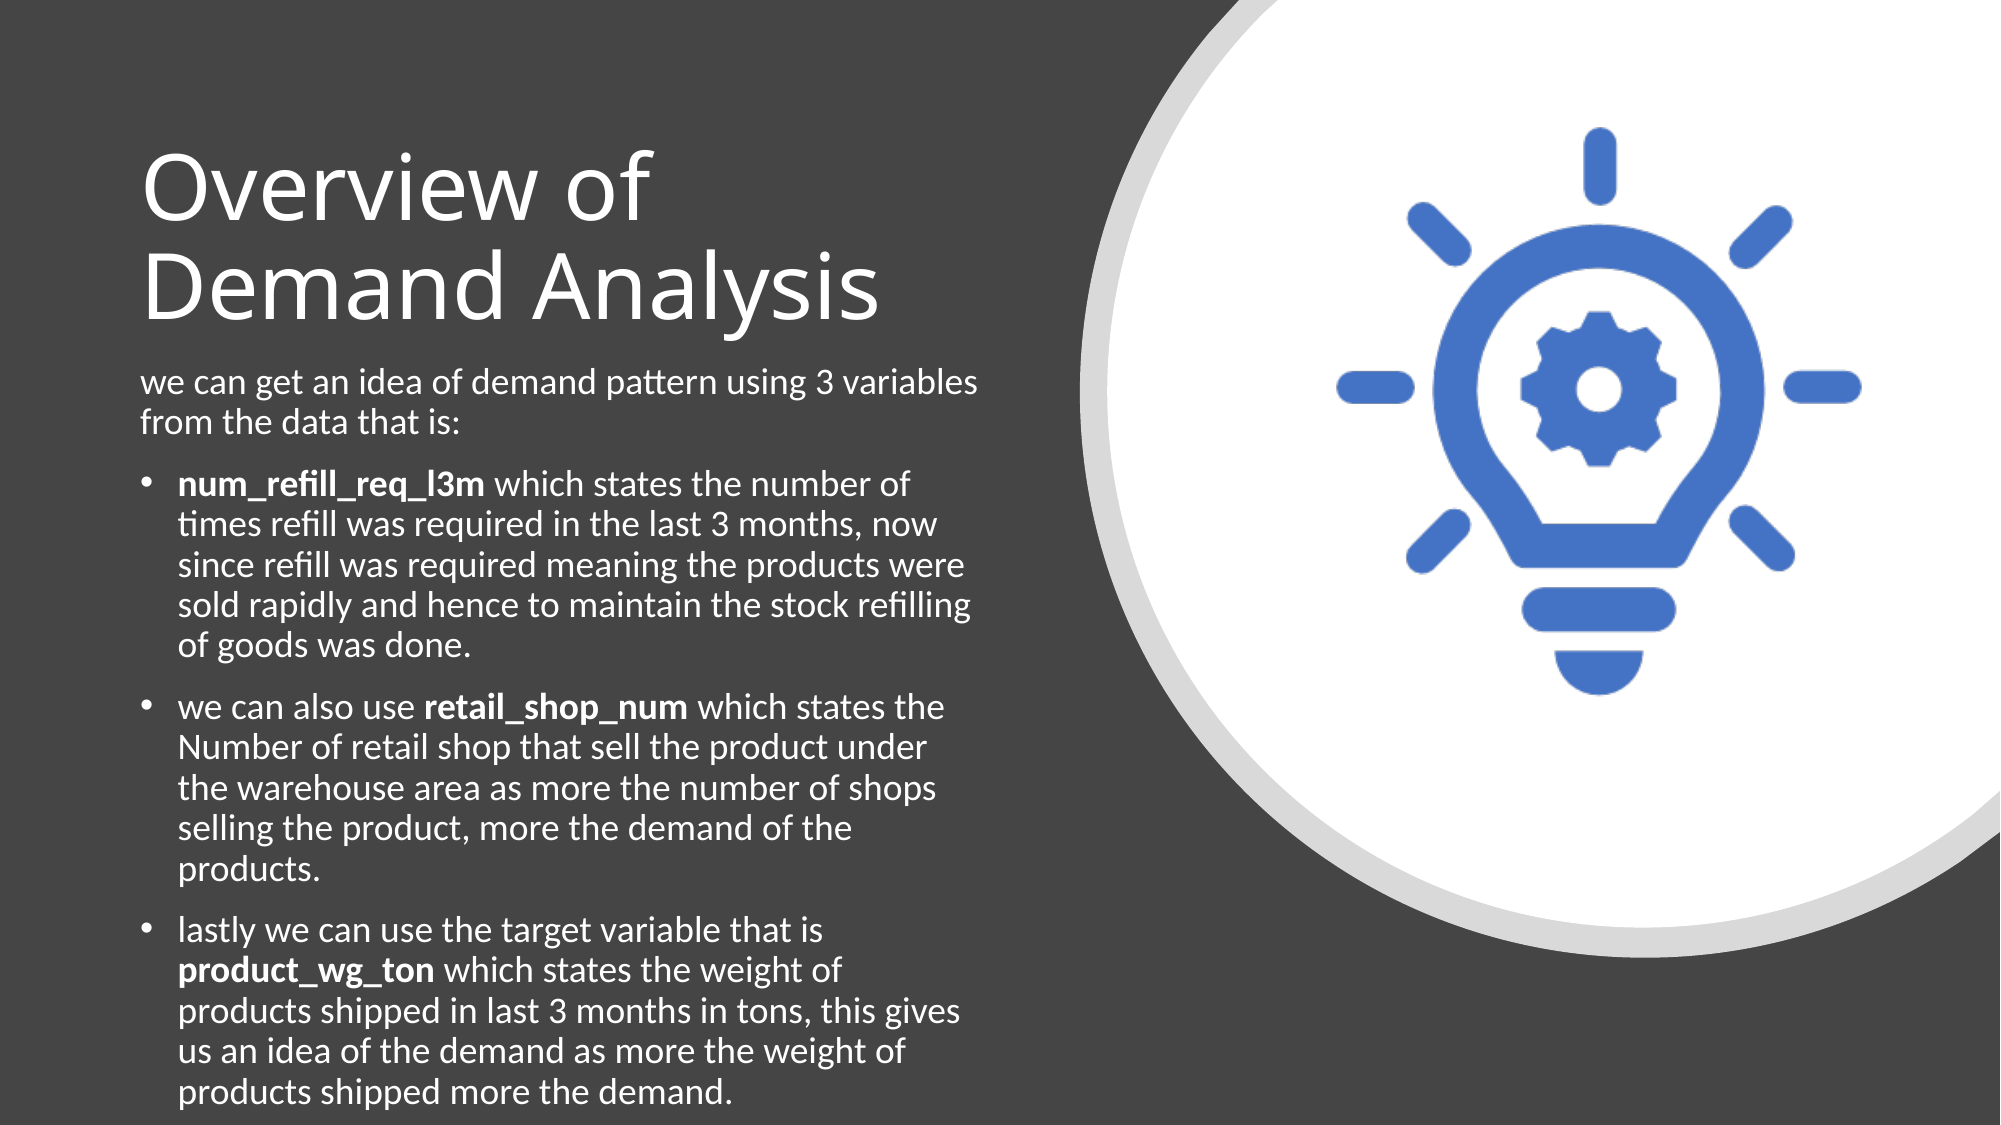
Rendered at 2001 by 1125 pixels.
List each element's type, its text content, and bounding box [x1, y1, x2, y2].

list we can get an idea of demand pattern using 3 variables from the data that is: num_refill_req_l3m which states the number of times refill was required in the last 3 months, now since refill was required meaning the products were sold rapidly and hence to maintain the stock refilling of goods was done. we can also use retail_shop_num which states the Number of retail shop that sell the product under the warehouse area as more the number of shops selling the product, more the demand of the products. lastly we can use the target variable that is product_wg_ton which states the weight of products shipped in last 3 months in tons, this gives us an idea of the demand as more the weight of products shipped more the demand. [125, 354, 1001, 1087]
text_box [1106, 0, 2000, 929]
title Overview of Demand Analysis [125, 131, 997, 350]
text_box [1078, 0, 2000, 959]
picture [1293, 105, 1917, 729]
